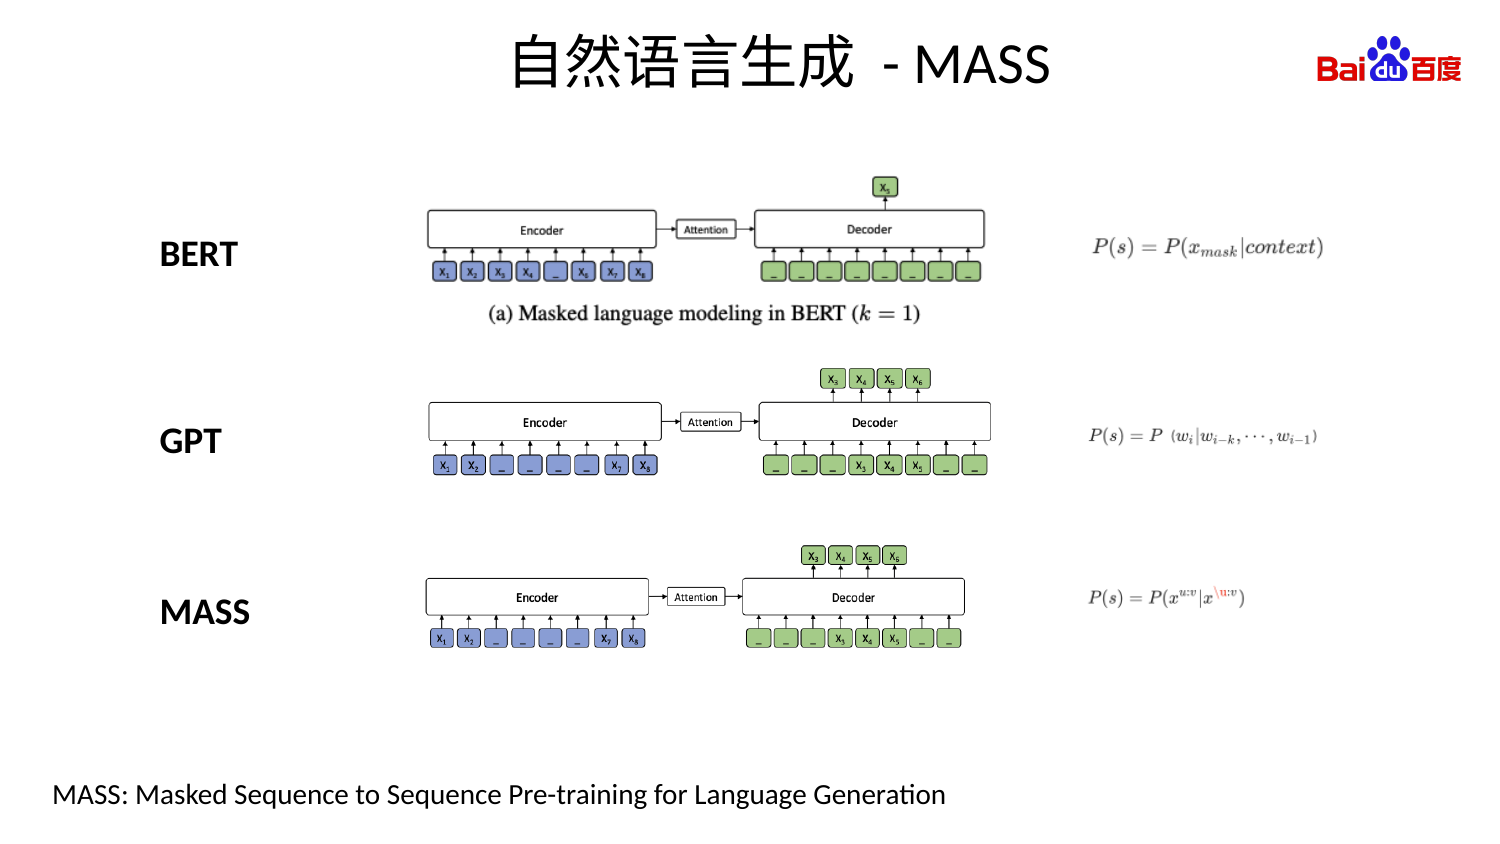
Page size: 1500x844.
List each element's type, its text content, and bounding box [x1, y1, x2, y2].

picture [1045, 570, 1278, 626]
picture [376, 158, 992, 334]
picture [365, 534, 1004, 661]
text_box MASS: Masked Sequence to Sequence Pre-training for Language Generation [37, 768, 962, 818]
picture [1045, 411, 1347, 466]
picture [1045, 210, 1383, 283]
picture [364, 356, 1032, 489]
text_box 自然语言生成 - MASS [234, 17, 1324, 103]
text_box GPT [144, 408, 237, 468]
text_box BERT [144, 222, 254, 282]
text_box MASS [144, 579, 266, 639]
picture [1317, 35, 1461, 81]
